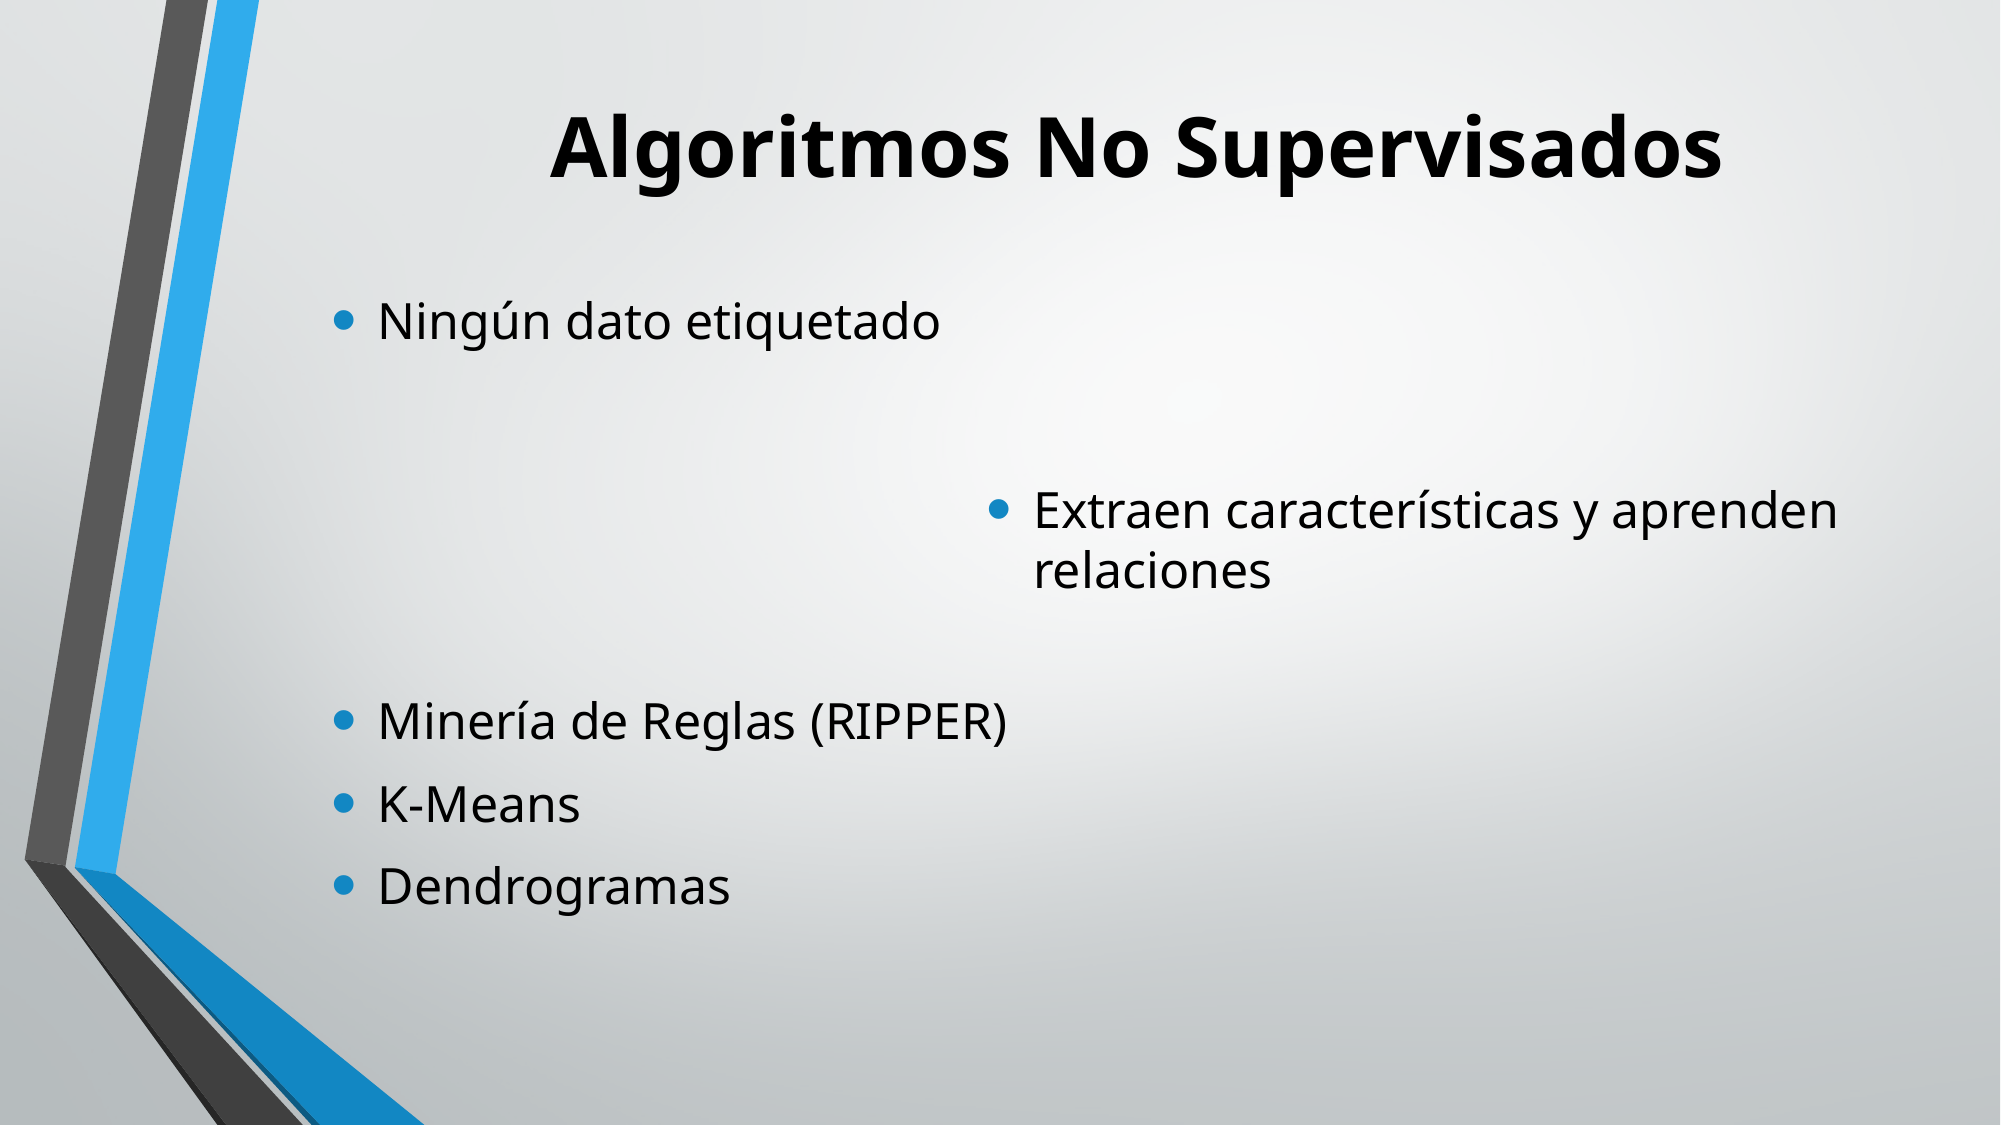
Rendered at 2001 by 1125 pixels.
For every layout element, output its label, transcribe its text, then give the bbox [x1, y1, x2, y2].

text_box Minería de Reglas (RIPPER) K-Means Dendrogramas [315, 652, 1153, 952]
title Algoritmos No Supervisados [316, 0, 1960, 288]
list Ningún dato etiquetado [316, 288, 1960, 388]
text_box Extraen características y aprenden relaciones [971, 469, 2000, 607]
